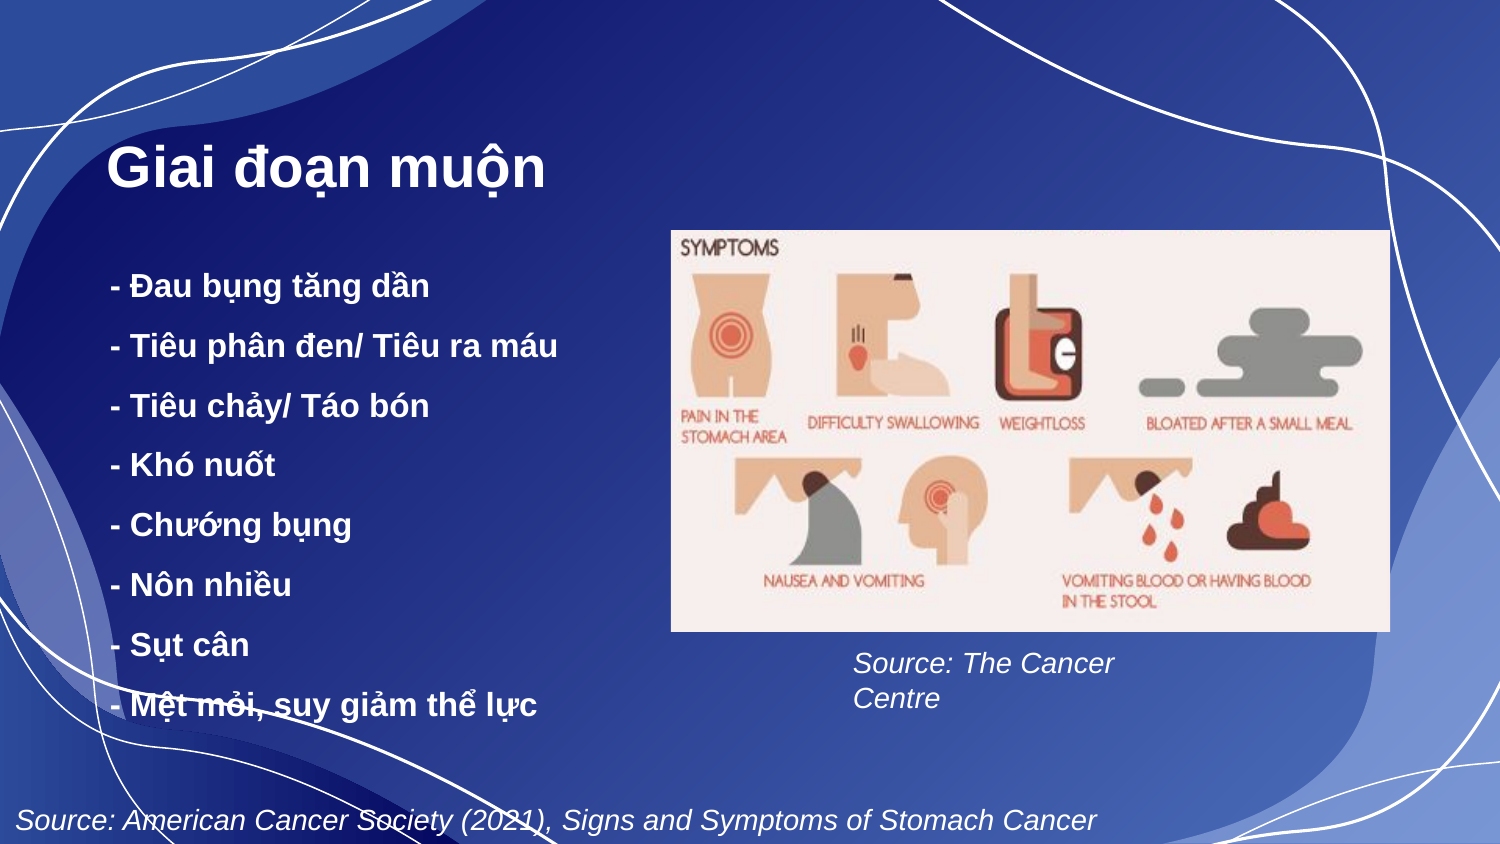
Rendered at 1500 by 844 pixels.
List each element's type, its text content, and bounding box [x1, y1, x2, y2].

text_box - Đau bụng tăng dần - Tiêu phân đen/ Tiêu ra máu - Tiêu chảy/ Táo bón - Khó nuốt - Chướng bụng - Nôn nhiều - Sụt cân - Mệt mỏi, suy giảm thể lực [109, 243, 663, 794]
text_box Source: American Cancer Society (2021), Signs and Symptoms of Stomach Cancer [0, 793, 1118, 844]
title Giai đoạn muộn [0, 128, 654, 230]
picture [670, 229, 1391, 632]
text_box Source: The Cancer Centre [837, 640, 1226, 722]
